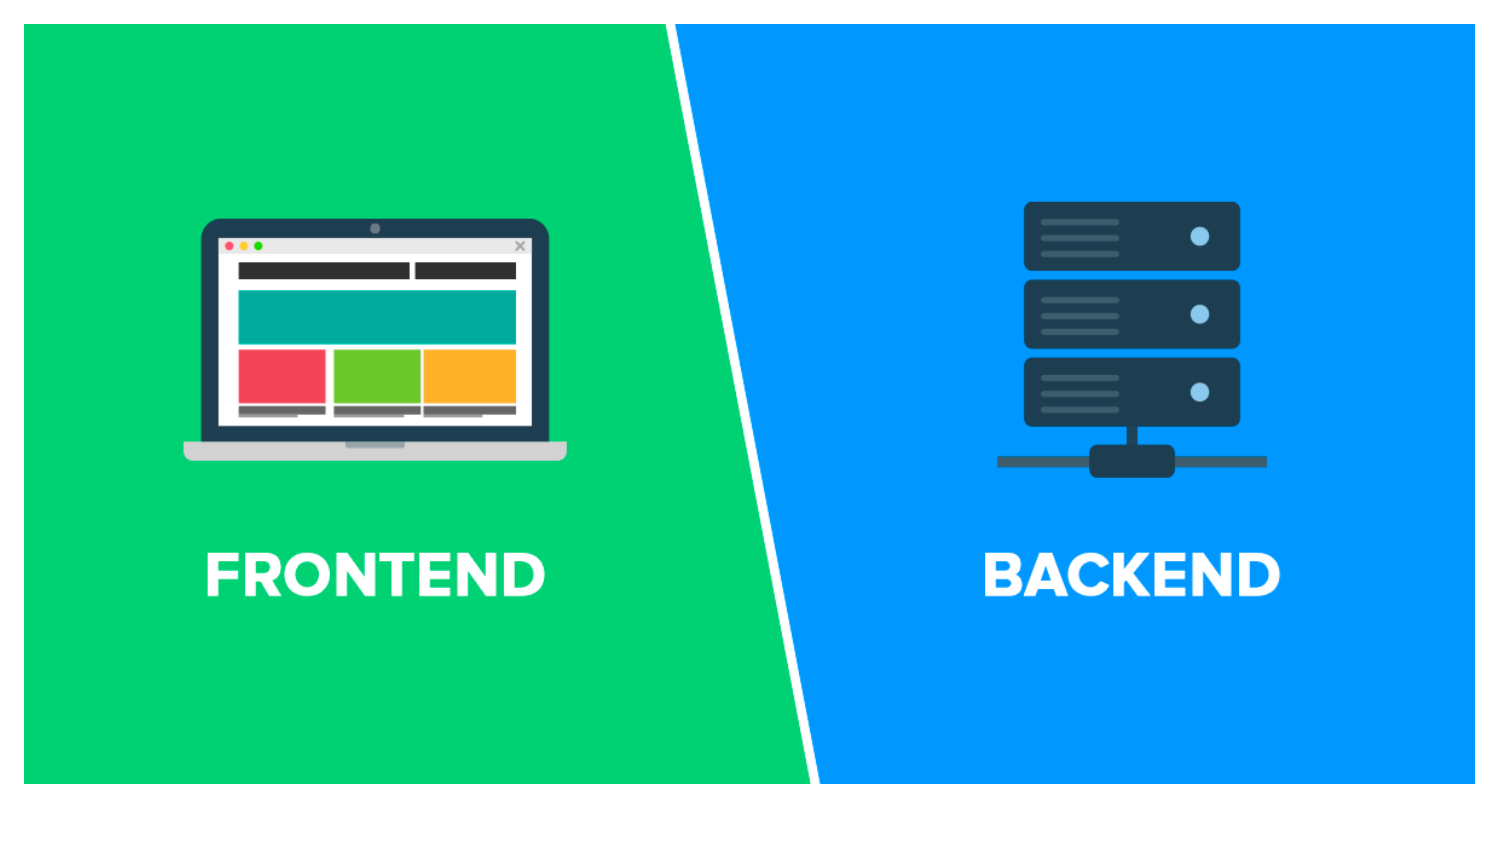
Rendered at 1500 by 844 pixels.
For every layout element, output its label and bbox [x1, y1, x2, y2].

picture [24, 24, 1476, 784]
